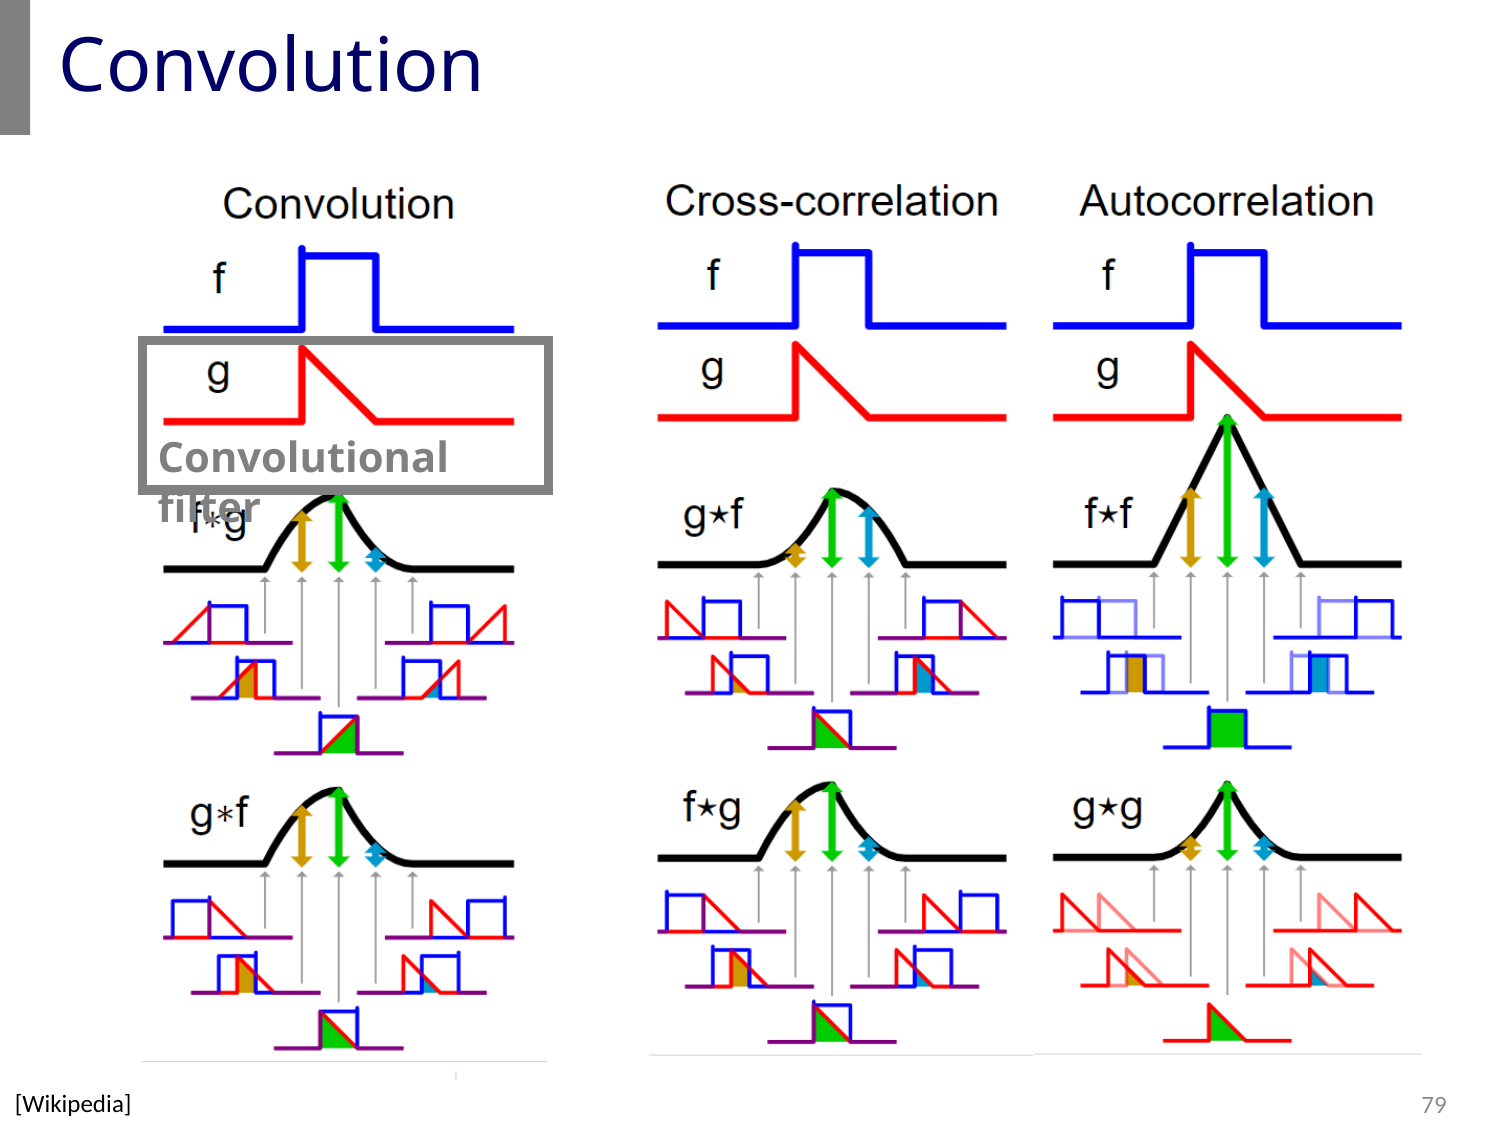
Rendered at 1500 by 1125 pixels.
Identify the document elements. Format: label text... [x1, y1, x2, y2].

picture [142, 491, 547, 1080]
picture [649, 179, 1033, 1063]
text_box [142, 340, 549, 491]
title Convolution [43, 0, 1464, 135]
picture [1034, 177, 1422, 1064]
text_box [Wikipedia] [0, 1079, 624, 1125]
picture [142, 184, 547, 340]
slide_number 79 [1124, 1081, 1462, 1125]
